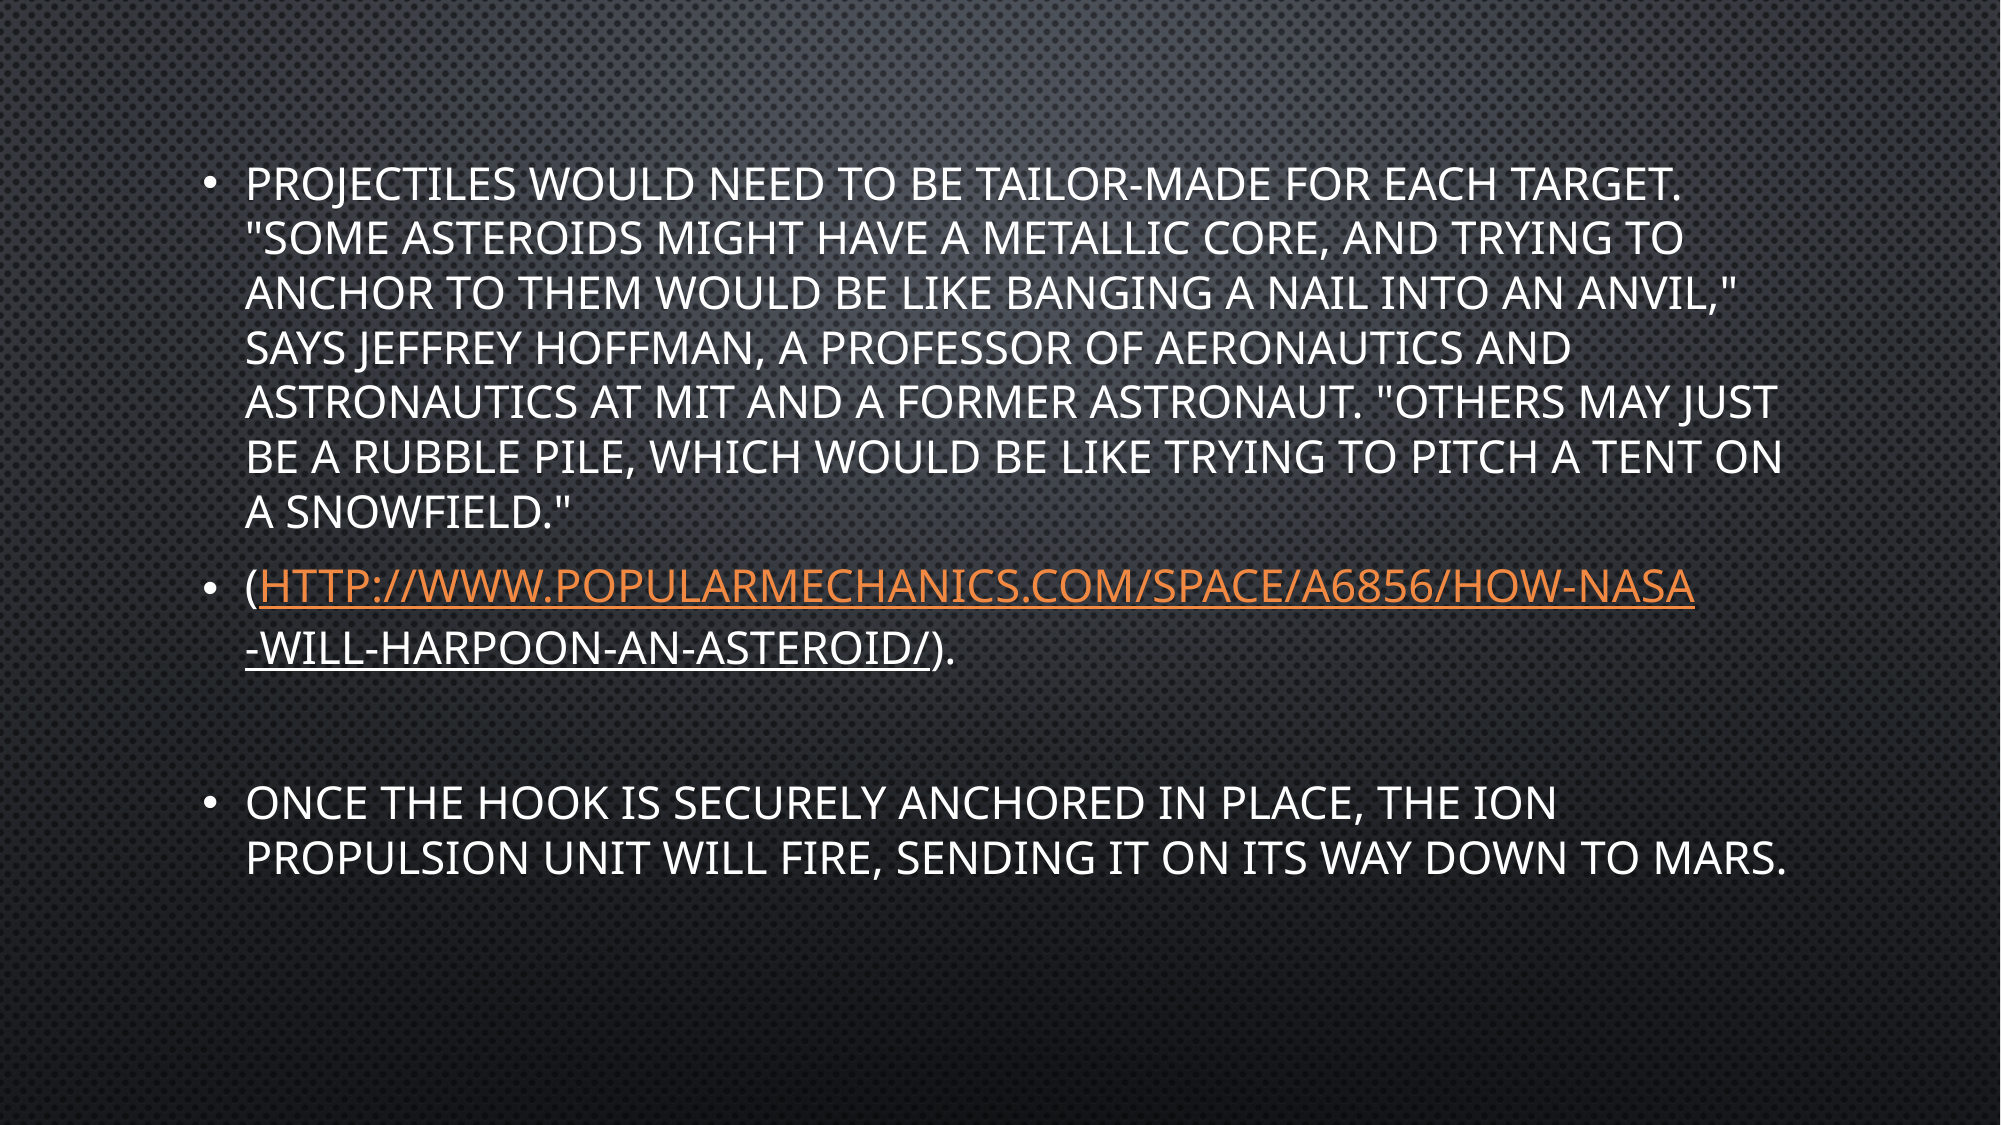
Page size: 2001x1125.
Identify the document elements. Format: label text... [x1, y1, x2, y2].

list Projectiles would need to be tailor-made for each target. "Some asteroids might have a metallic core, and trying to anchor to them would be like banging a nail into an anvil," says Jeffrey Hoffman, a professor of aeronautics and astronautics at MIT and a former astronaut. "Others may just be a rubble pile, which would be like trying to pitch a tent on a snowfield." (http://www.popularmechanics.com/space/a6856/how-nasa-will-harpoon-an-asteroid/). Once the hook is securely anchored in place, the ion propulsion unit will fire, sending it on its way down to Mars. [187, 147, 1813, 950]
